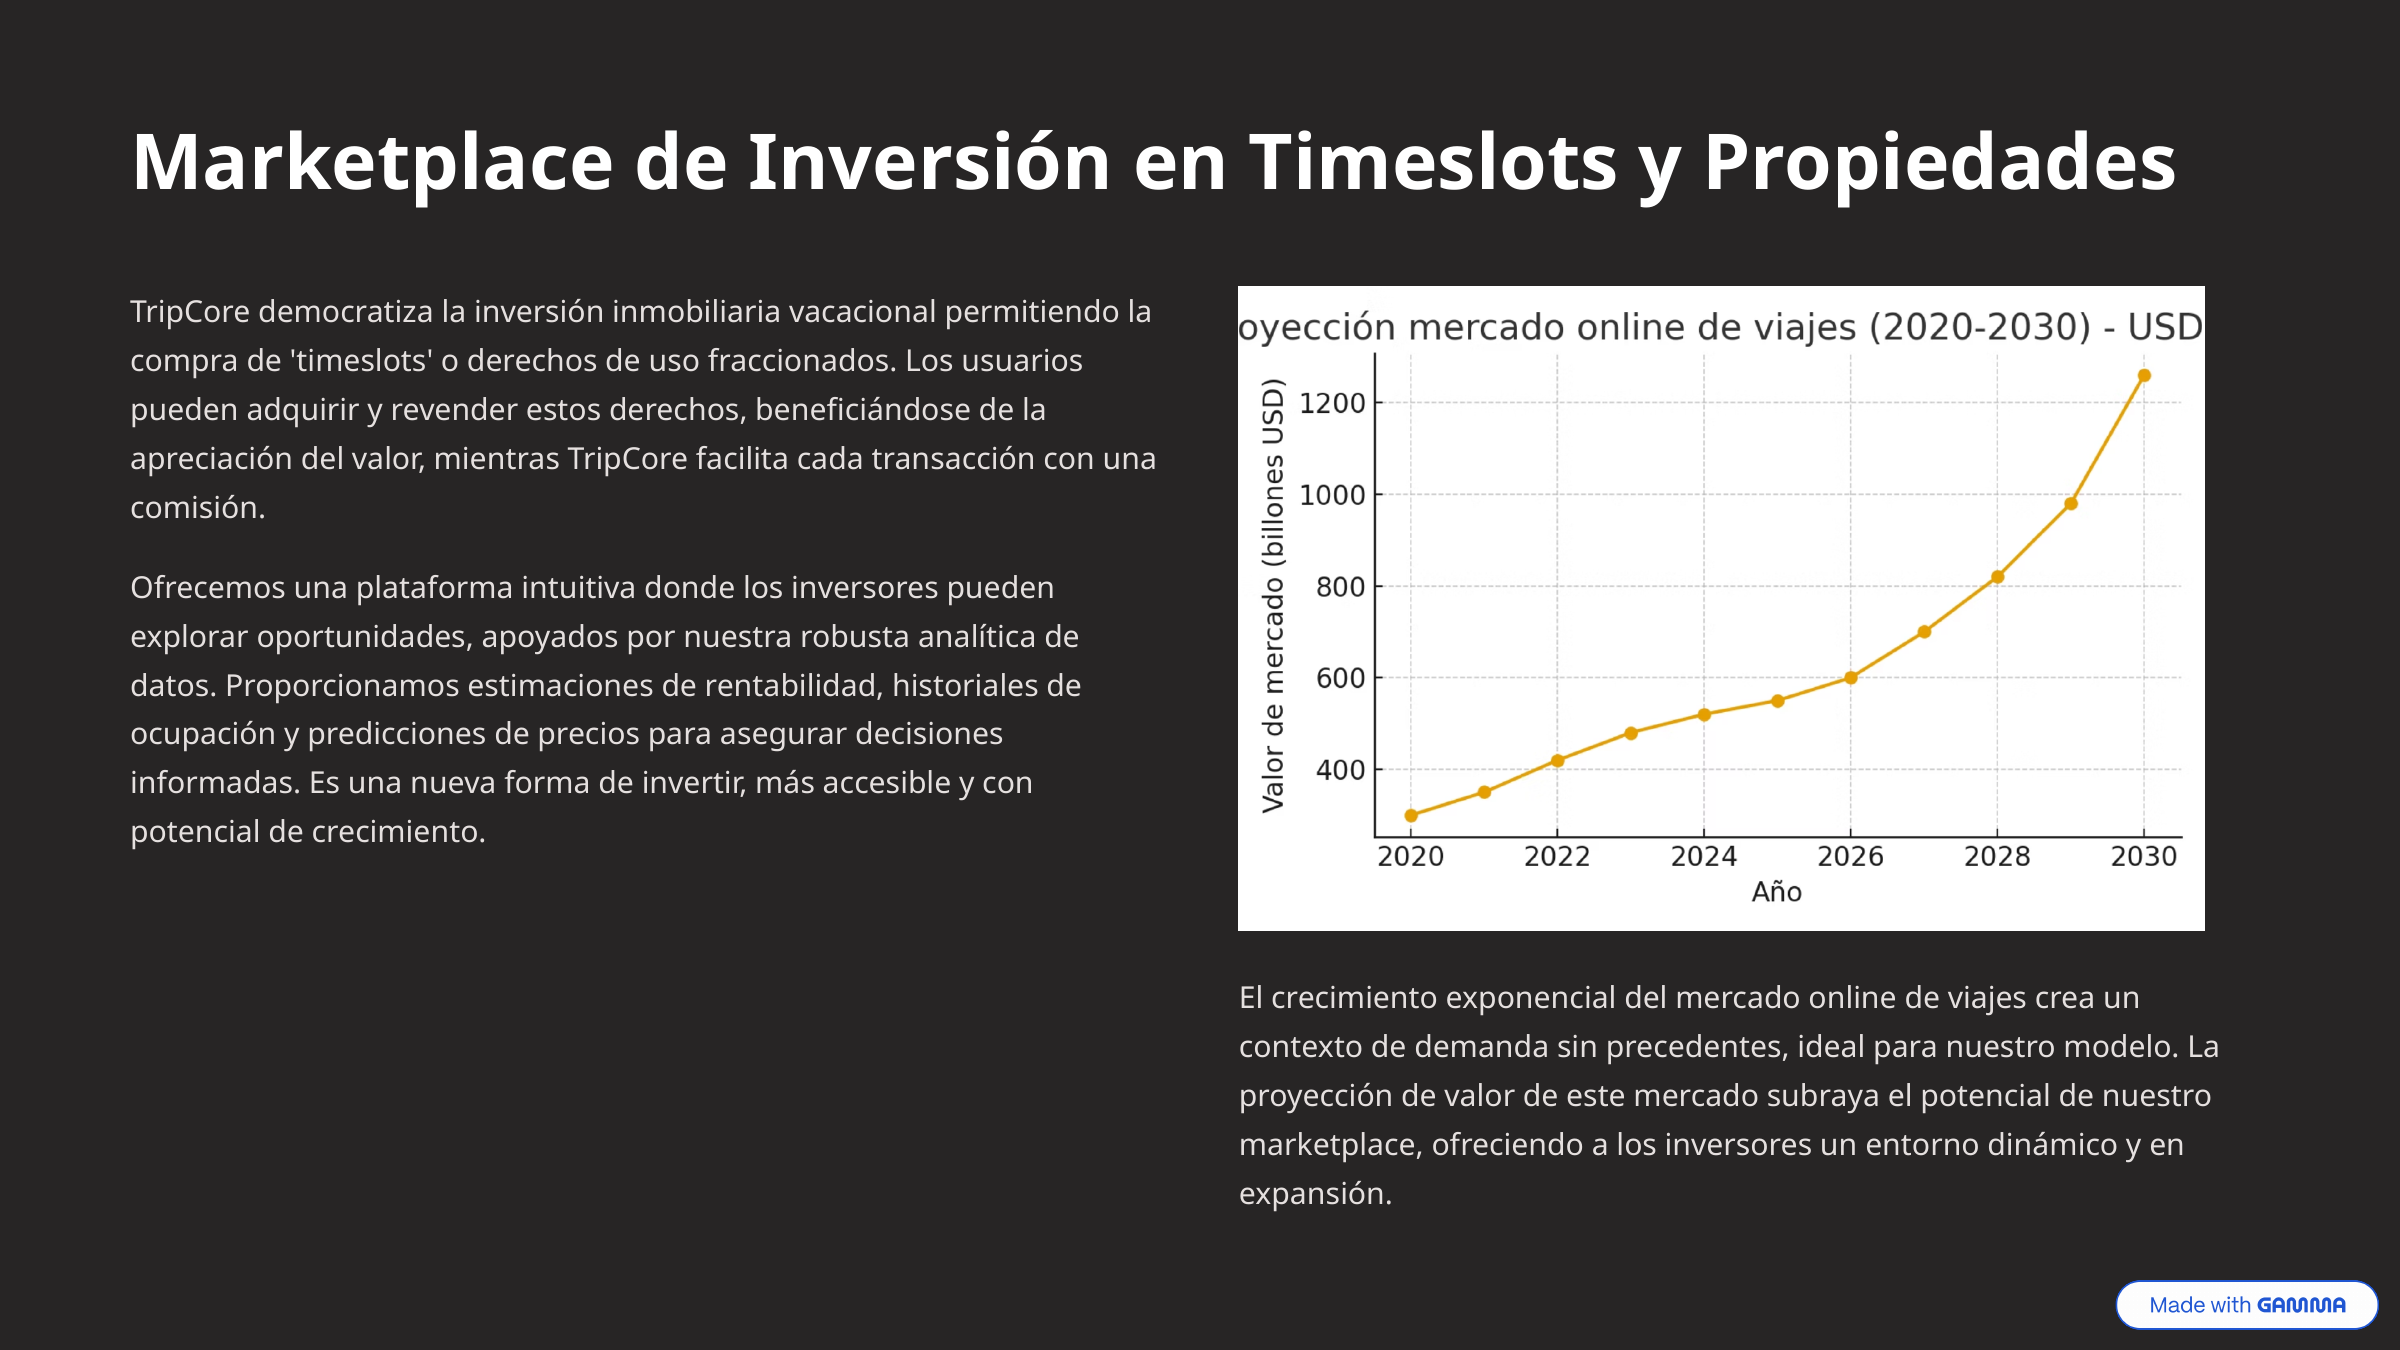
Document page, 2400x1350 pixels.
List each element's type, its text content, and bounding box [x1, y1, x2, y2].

text_box Marketplace de Inversión en Timeslots y Propiedades [130, 109, 2147, 206]
picture [2106, 1271, 2389, 1339]
picture [1238, 286, 2205, 931]
text_box Ofrecemos una plataforma intuitiva donde los inversores pueden explorar oportunidades, apoyados por nuestra robusta analítica de datos. Proporcionamos estimaciones de rentabilidad, historiales de ocupación y predicciones de precios para asegurar decisiones informadas. Es una nueva forma de invertir, más accesible y con potencial de crecimiento. [130, 555, 1163, 853]
text_box TripCore democratiza la inversión inmobiliaria vacacional permitiendo la compra de 'timeslots' o derechos de uso fraccionados. Los usuarios pueden adquirir y revender estos derechos, beneficiándose de la apreciación del valor, mientras TripCore facilita cada transacción con una comisión. [130, 279, 1163, 528]
text_box El crecimiento exponencial del mercado online de viajes crea un contexto de demanda sin precedentes, ideal para nuestro modelo. La proyección de valor de este mercado subraya el potencial de nuestro marketplace, ofreciendo a los inversores un entorno dinámico y en expansión. [1238, 965, 2271, 1213]
